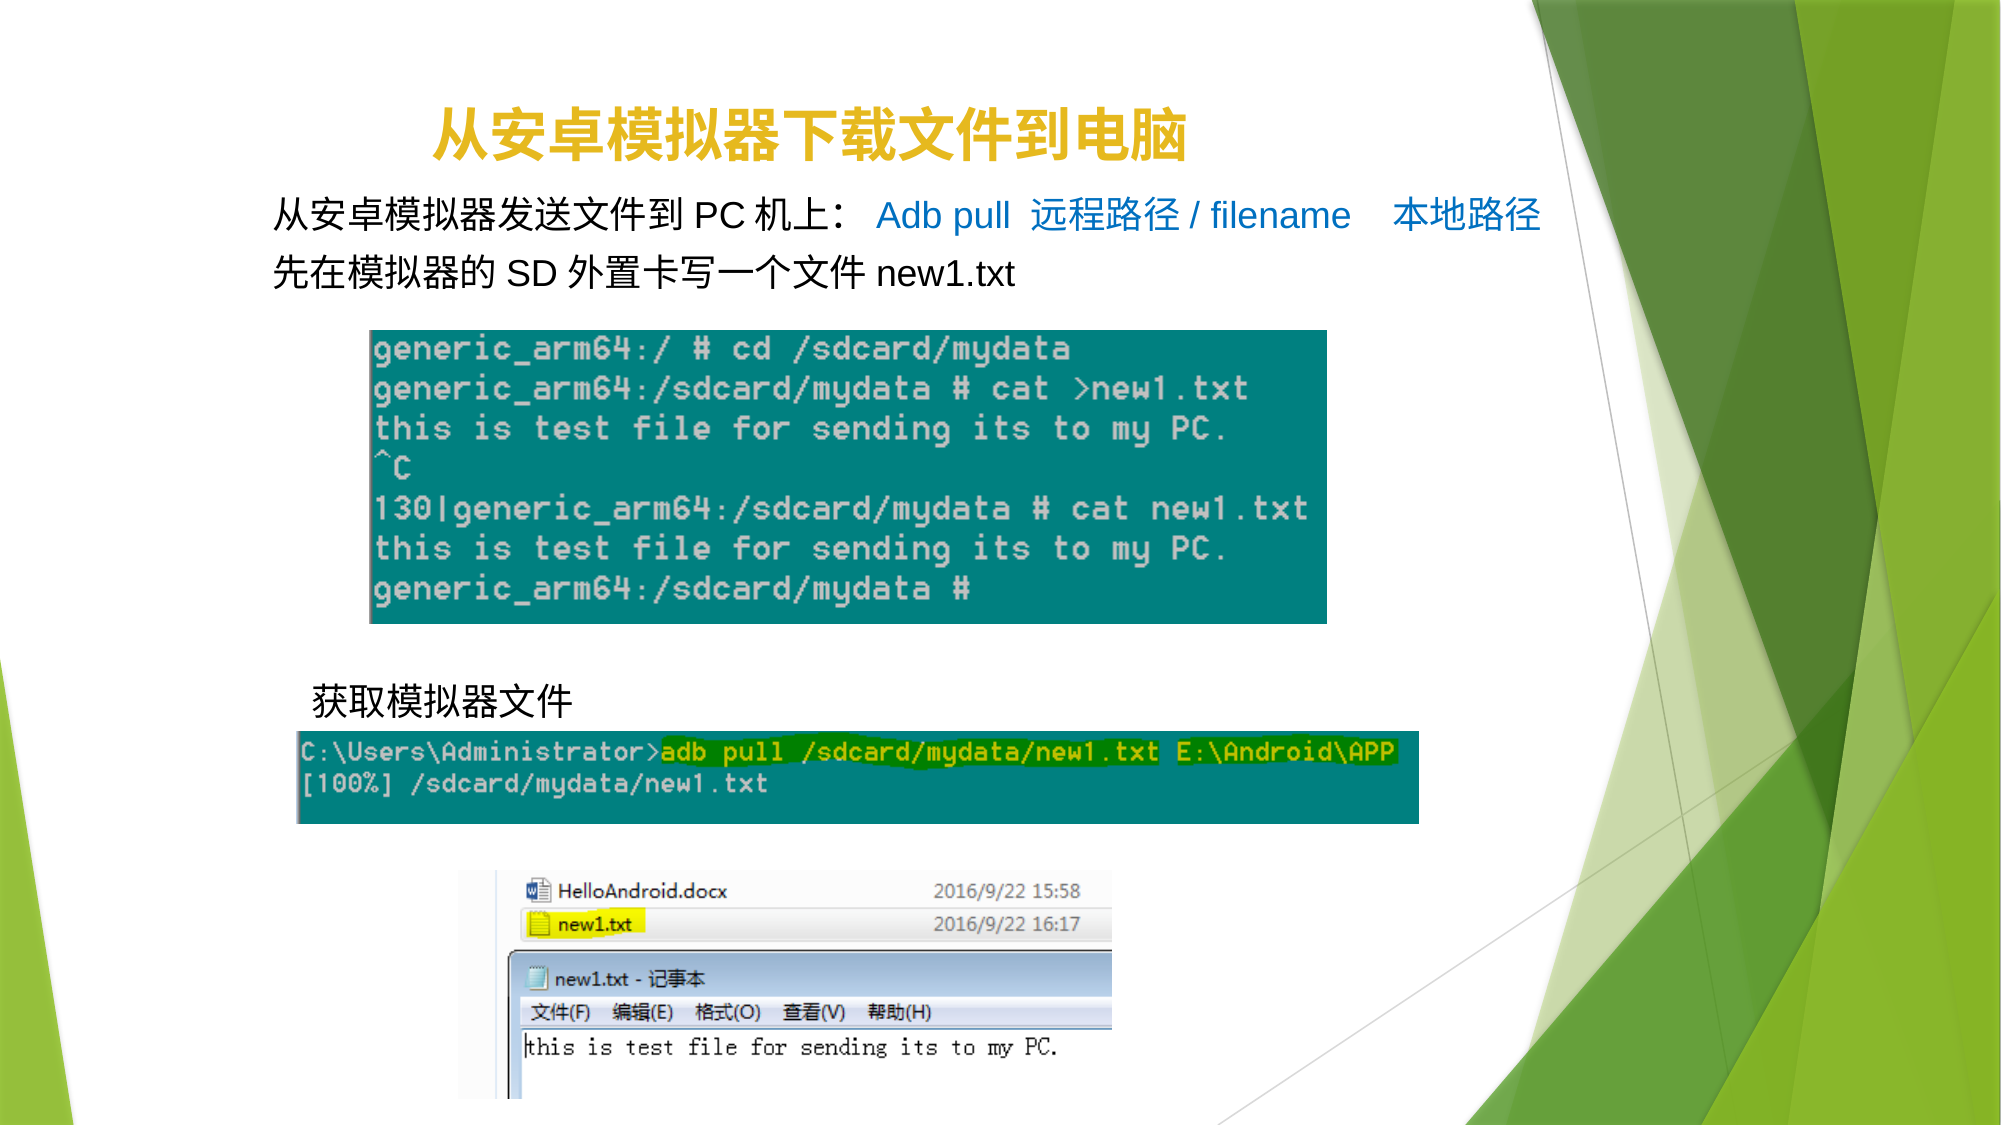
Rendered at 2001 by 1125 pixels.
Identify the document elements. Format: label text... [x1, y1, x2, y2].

text_box 获取模拟器文件 [296, 670, 1737, 776]
text_box 先在模拟器的SD外置卡写一个文件new1.txt [257, 242, 1776, 302]
picture [295, 730, 1419, 825]
picture [368, 330, 1327, 625]
text_box 从安卓模拟器发送文件到PC机上：Adb pull 远程路径/ filename 本地路径 [257, 183, 1699, 242]
text_box 从安卓模拟器下载文件到电脑 [416, 90, 1397, 176]
picture [458, 870, 1113, 1100]
